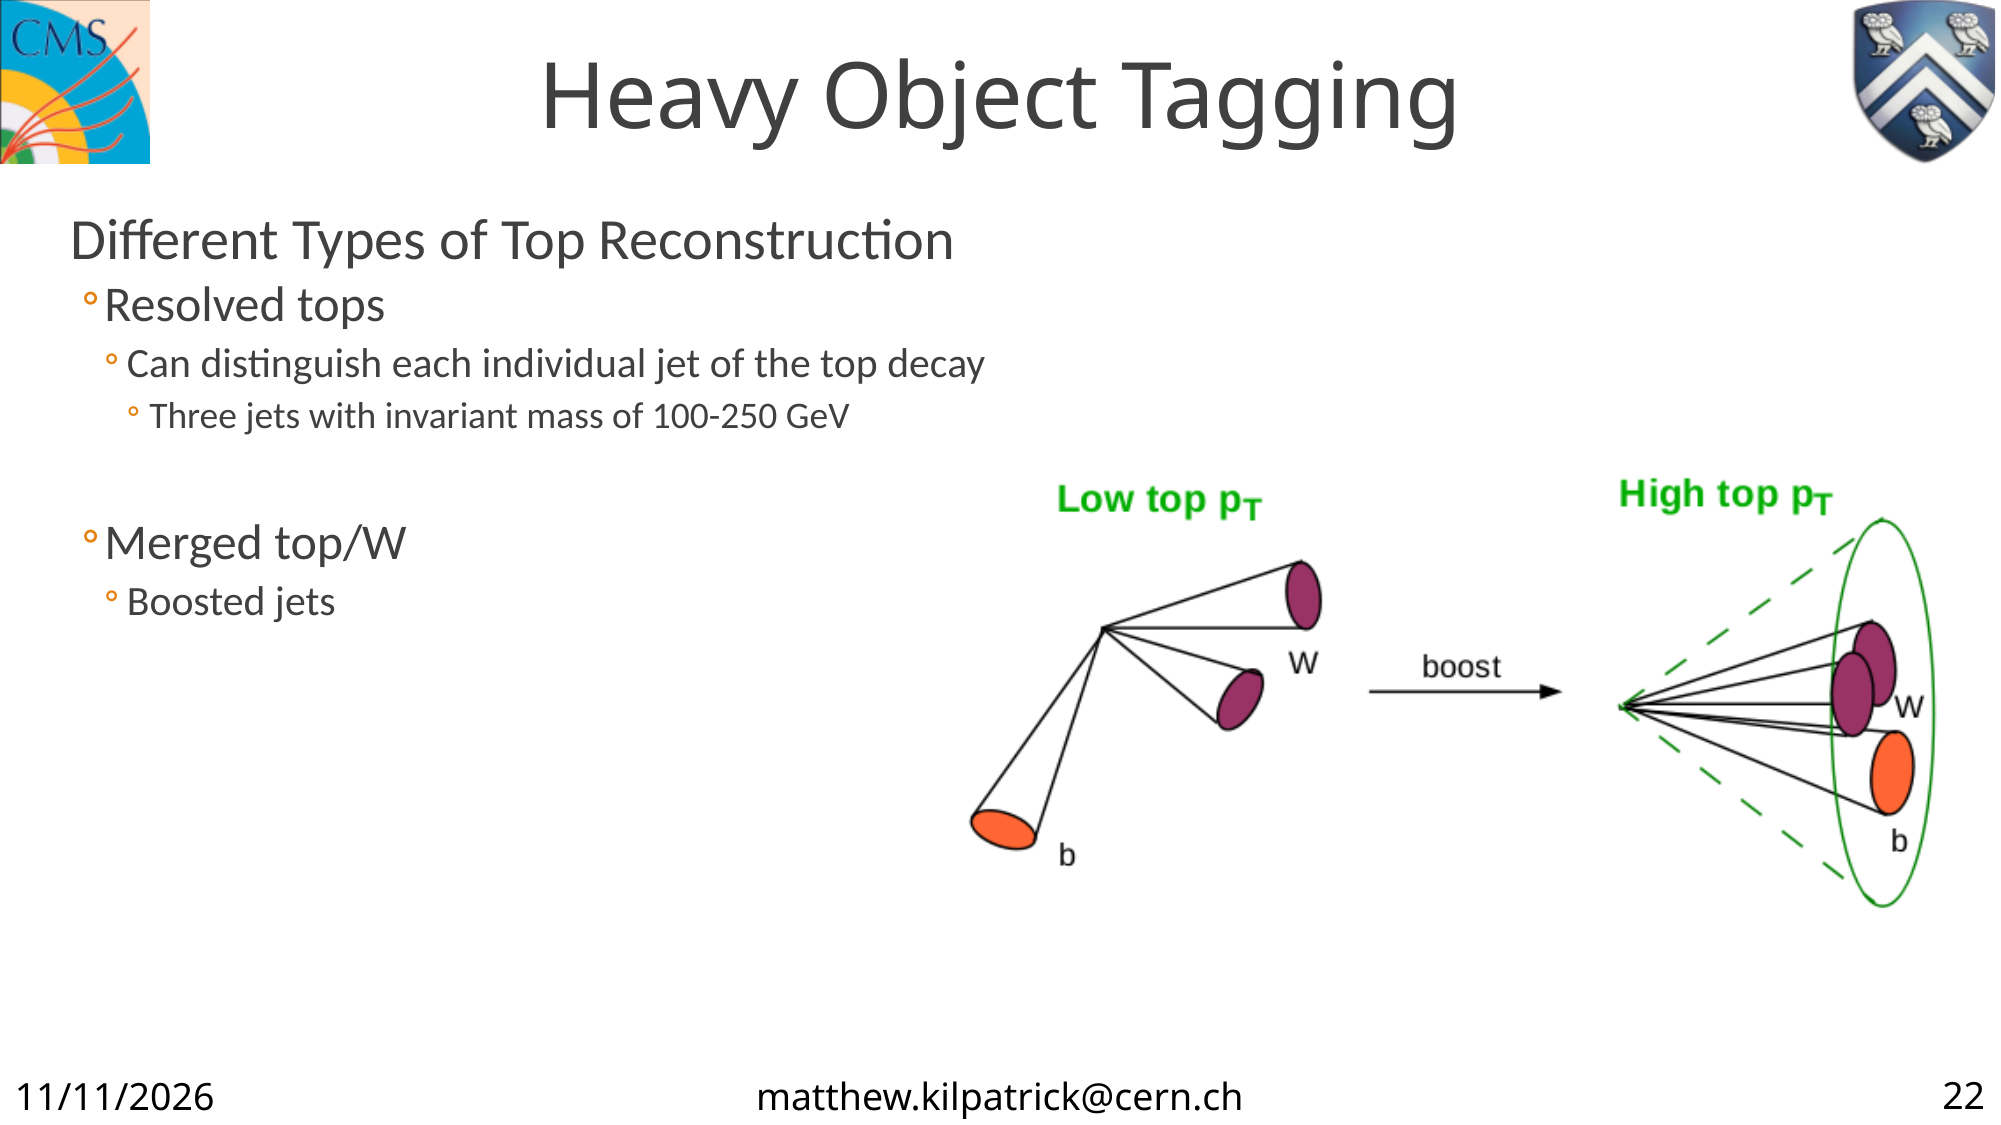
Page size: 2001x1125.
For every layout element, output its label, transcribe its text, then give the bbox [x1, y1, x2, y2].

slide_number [0, 1065, 257, 1125]
slide_number 22 [1784, 1064, 2000, 1125]
picture [936, 461, 2000, 924]
list Different Types of Top Reconstruction Resolved tops Can distinguish each individual jet of the top decay Three jets with invariant mass of 100-250 GeV Merged top/W Boosted jets [57, 201, 1946, 1061]
title Heavy Object Tagging [137, 33, 1863, 168]
footer matthew.kilpatrick@cern.ch [439, 1065, 1561, 1125]
